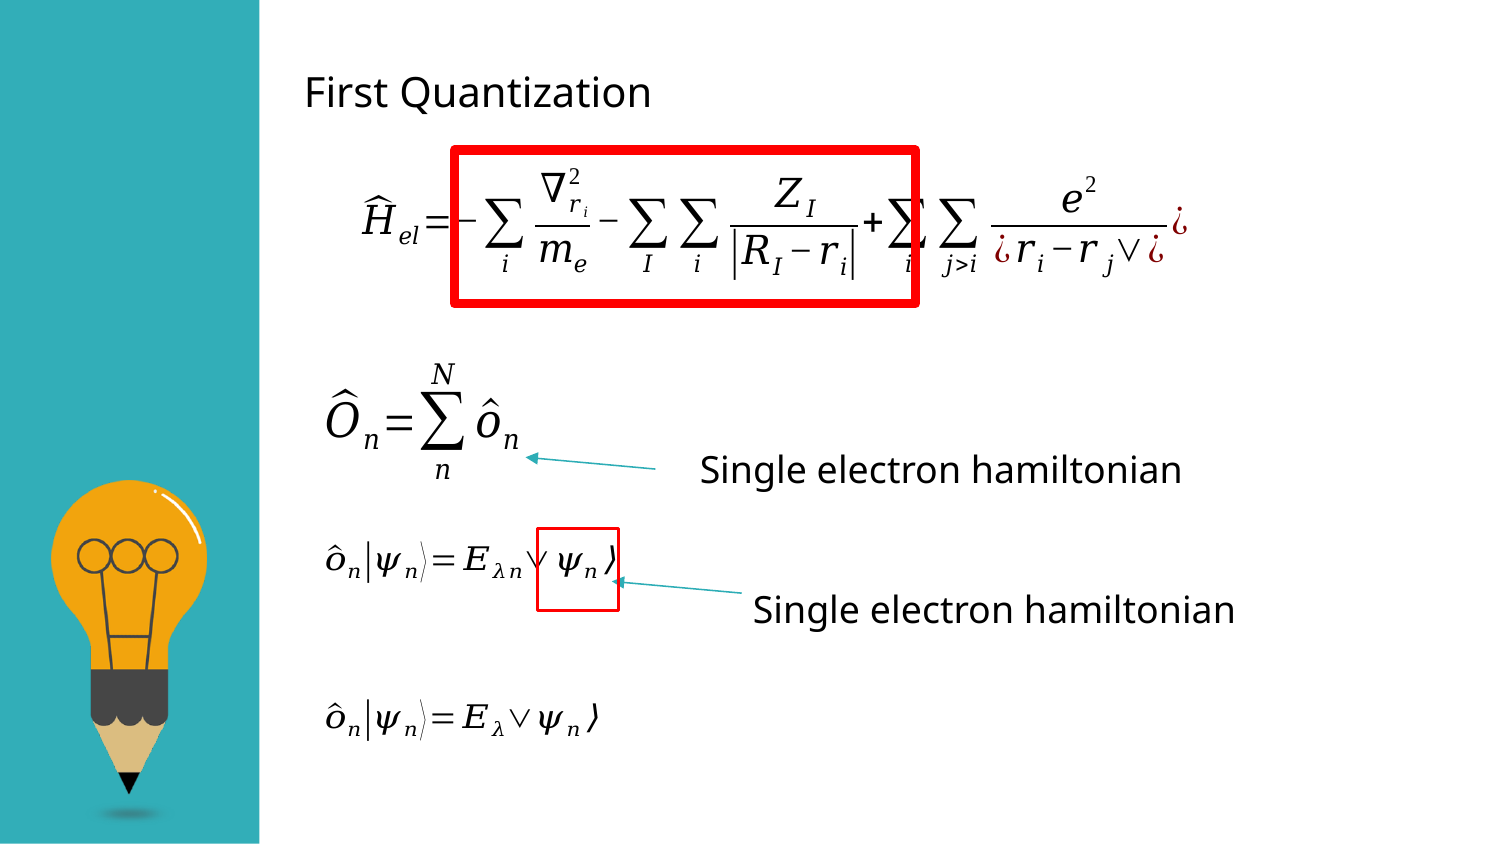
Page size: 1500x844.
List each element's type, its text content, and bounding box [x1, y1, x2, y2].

text_box First Quantization [289, 43, 1471, 139]
picture [51, 480, 207, 826]
text_box Single electron hamiltonian [738, 578, 1317, 639]
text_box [611, 581, 742, 594]
text_box [454, 150, 916, 304]
text_box [537, 528, 619, 611]
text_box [525, 456, 656, 470]
text_box Single electron hamiltonian [685, 438, 1264, 499]
